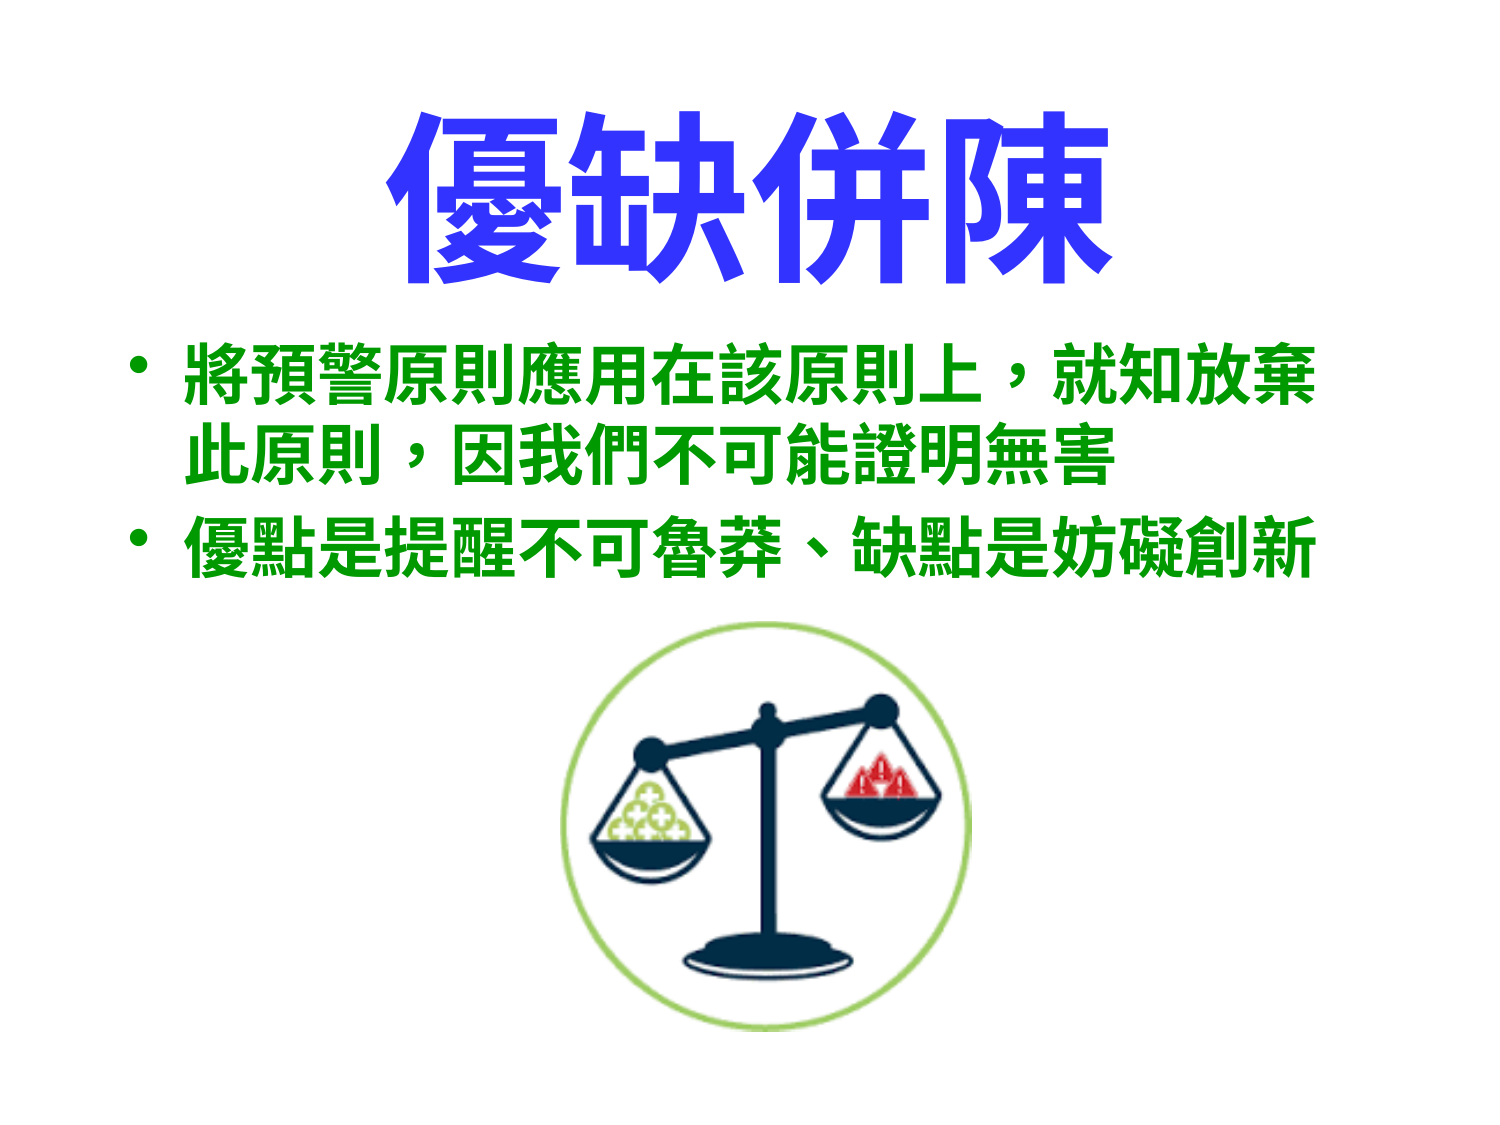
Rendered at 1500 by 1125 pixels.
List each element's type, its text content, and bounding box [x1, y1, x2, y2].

title 優缺併陳 [112, 99, 1388, 288]
list 將預警原則應用在該原則上，就知放棄此原則，因我們不可能證明無害 優點是提醒不可魯莽、缺點是妨礙創新 [112, 324, 1388, 1000]
picture [560, 620, 973, 1033]
